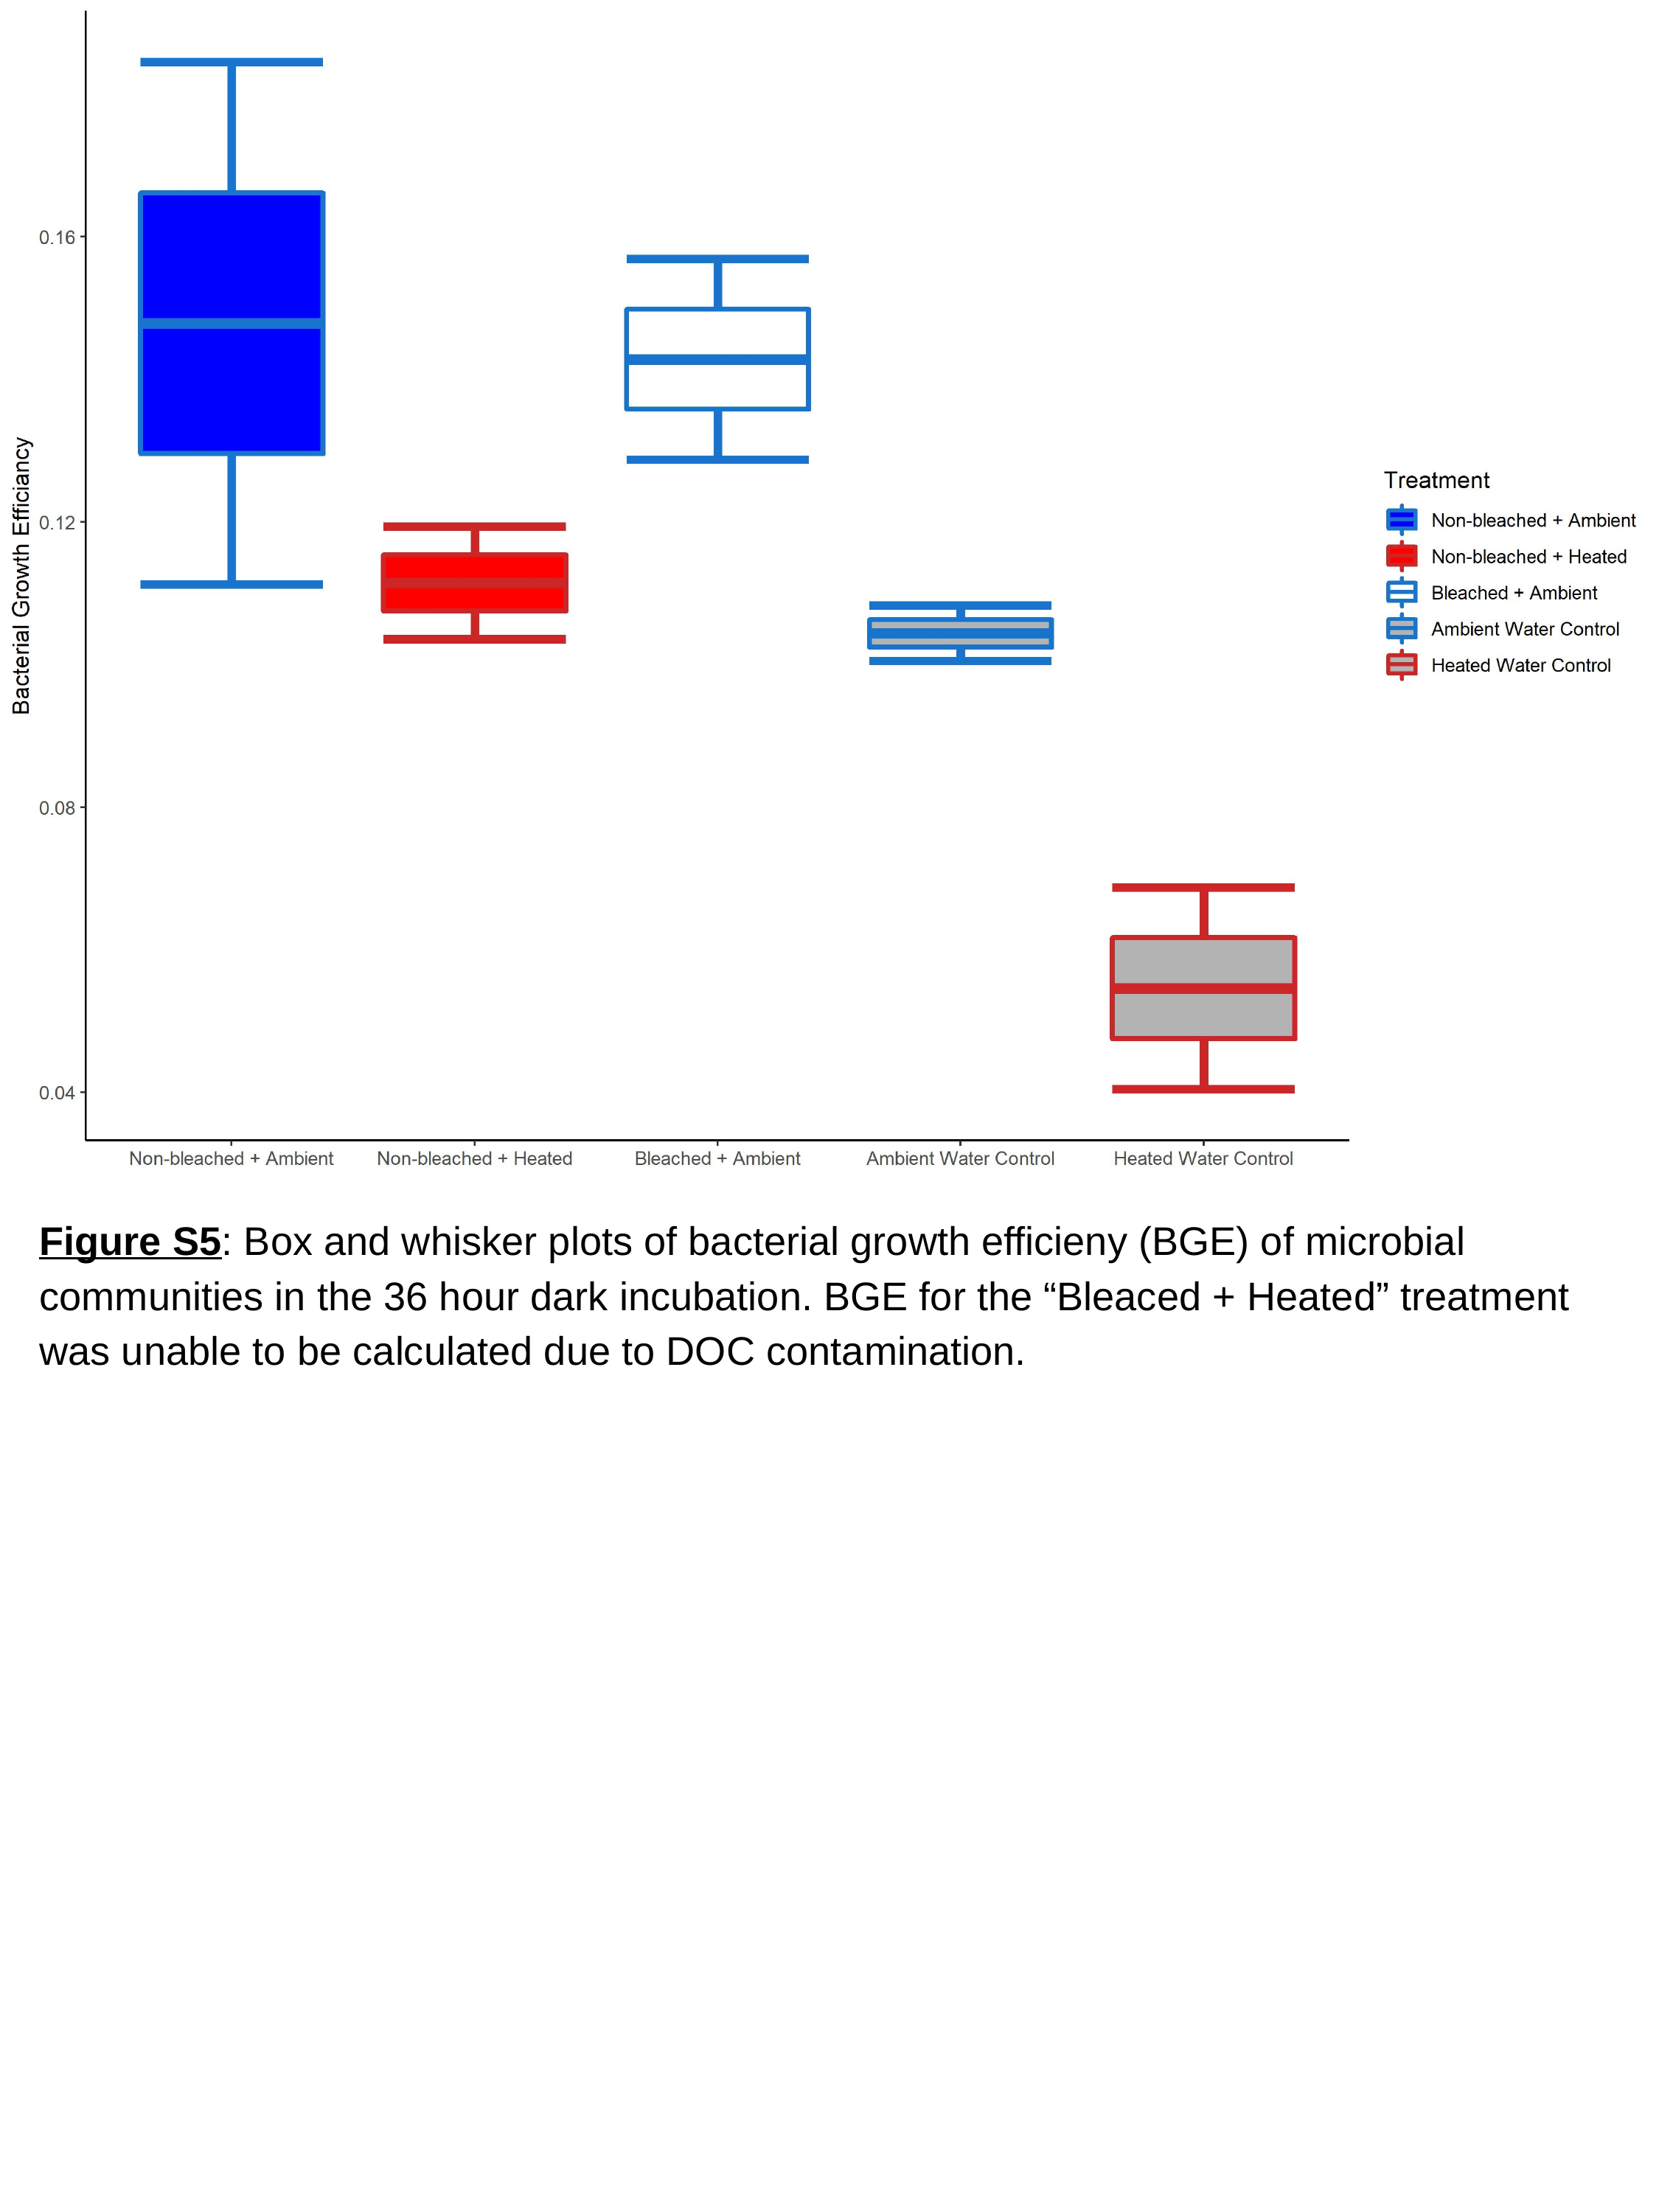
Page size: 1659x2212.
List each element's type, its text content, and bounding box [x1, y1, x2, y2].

picture [0, 0, 1659, 1207]
text_box Figure S5: Box and whisker plots of bacterial growth efficieny (BGE) of microbial communities in the 36 hour dark incubation. BGE for the “Bleaced + Heated” treatment was unable to be calculated due to DOC contamination. [0, 1212, 1659, 1413]
